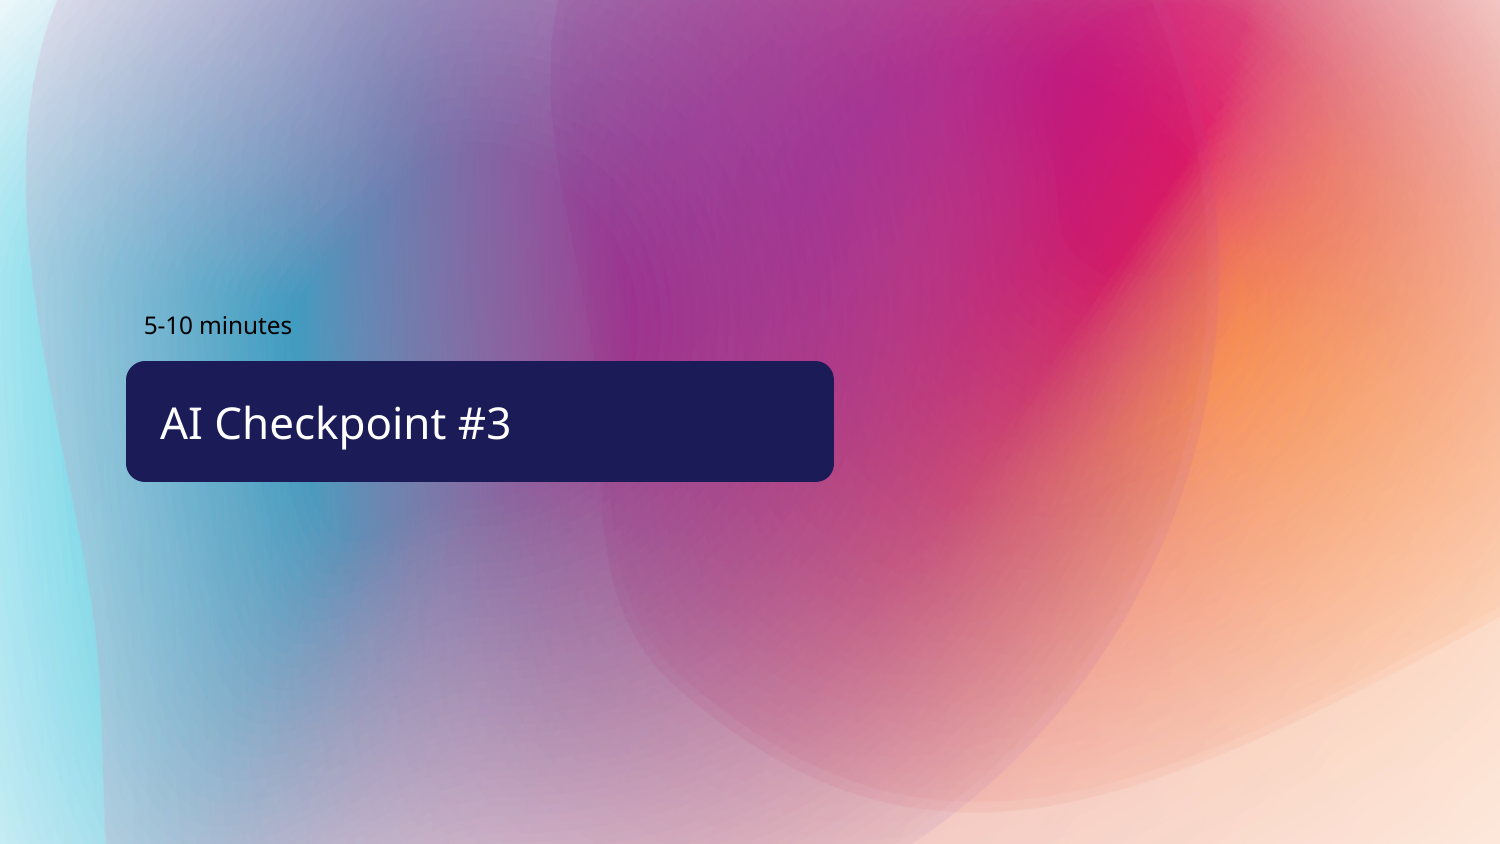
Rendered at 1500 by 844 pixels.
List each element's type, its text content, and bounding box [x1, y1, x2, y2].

title AI Checkpoint #3 [126, 361, 834, 482]
picture [0, 0, 1500, 844]
subtitle 5-10 minutes [128, 290, 806, 354]
